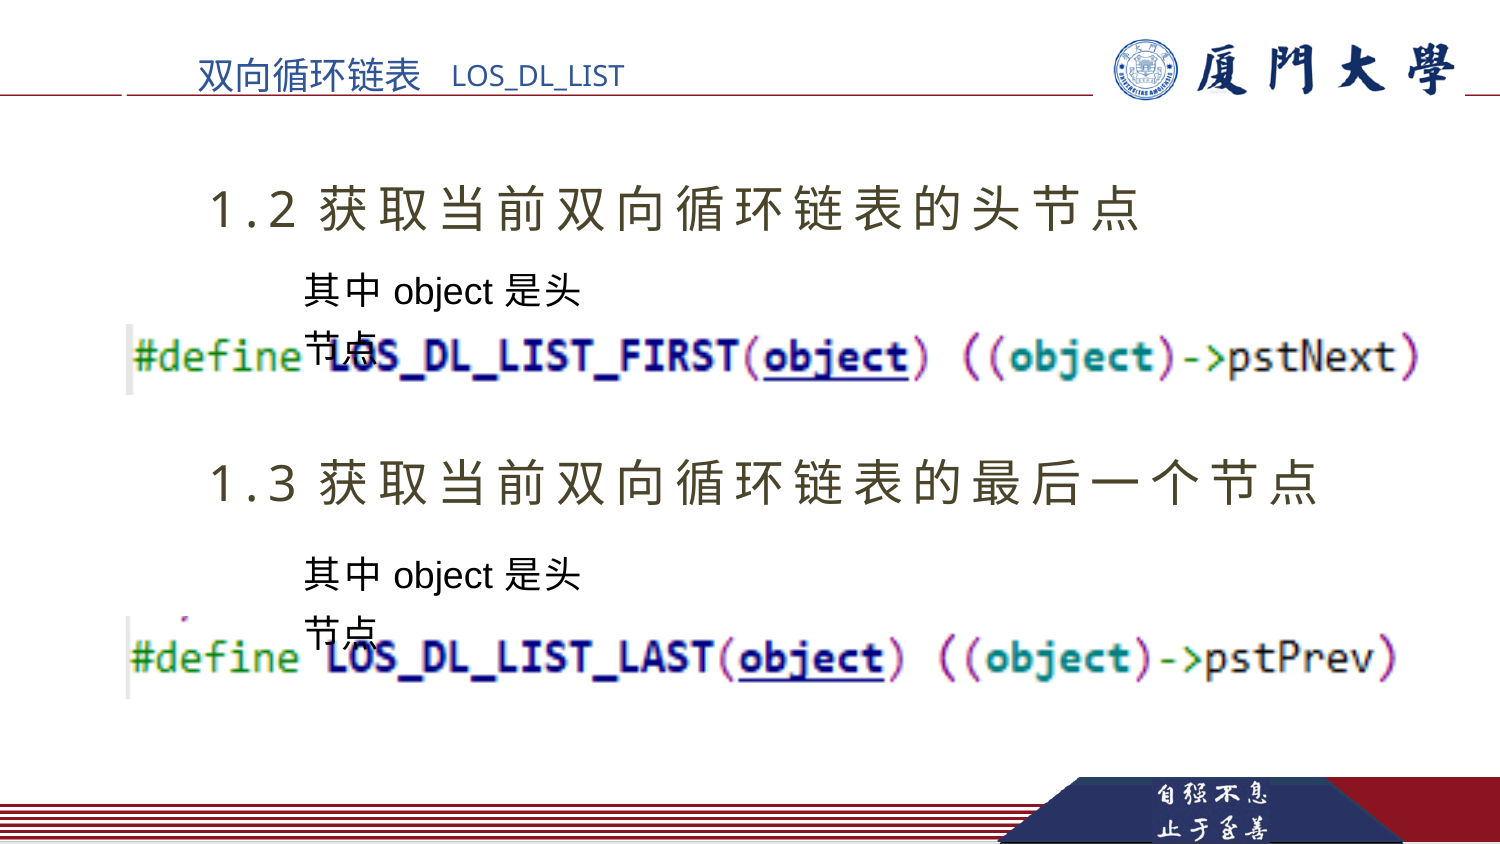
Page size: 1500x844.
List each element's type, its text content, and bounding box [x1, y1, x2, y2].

picture [0, 0, 1500, 844]
text_box 双向循环链表 [186, 46, 434, 103]
text_box 1 [92, 31, 156, 117]
text_box LOS_DL_LIST [440, 51, 636, 98]
text_box 1.3获取当前双向循环链表的最后⼀个节点 [196, 445, 1344, 517]
text_box 其中object是头节点 [292, 532, 594, 614]
text_box 其中object是头节点 [292, 247, 594, 323]
text_box 1.2获取当前双向循环链表的头节点 [196, 171, 1200, 243]
